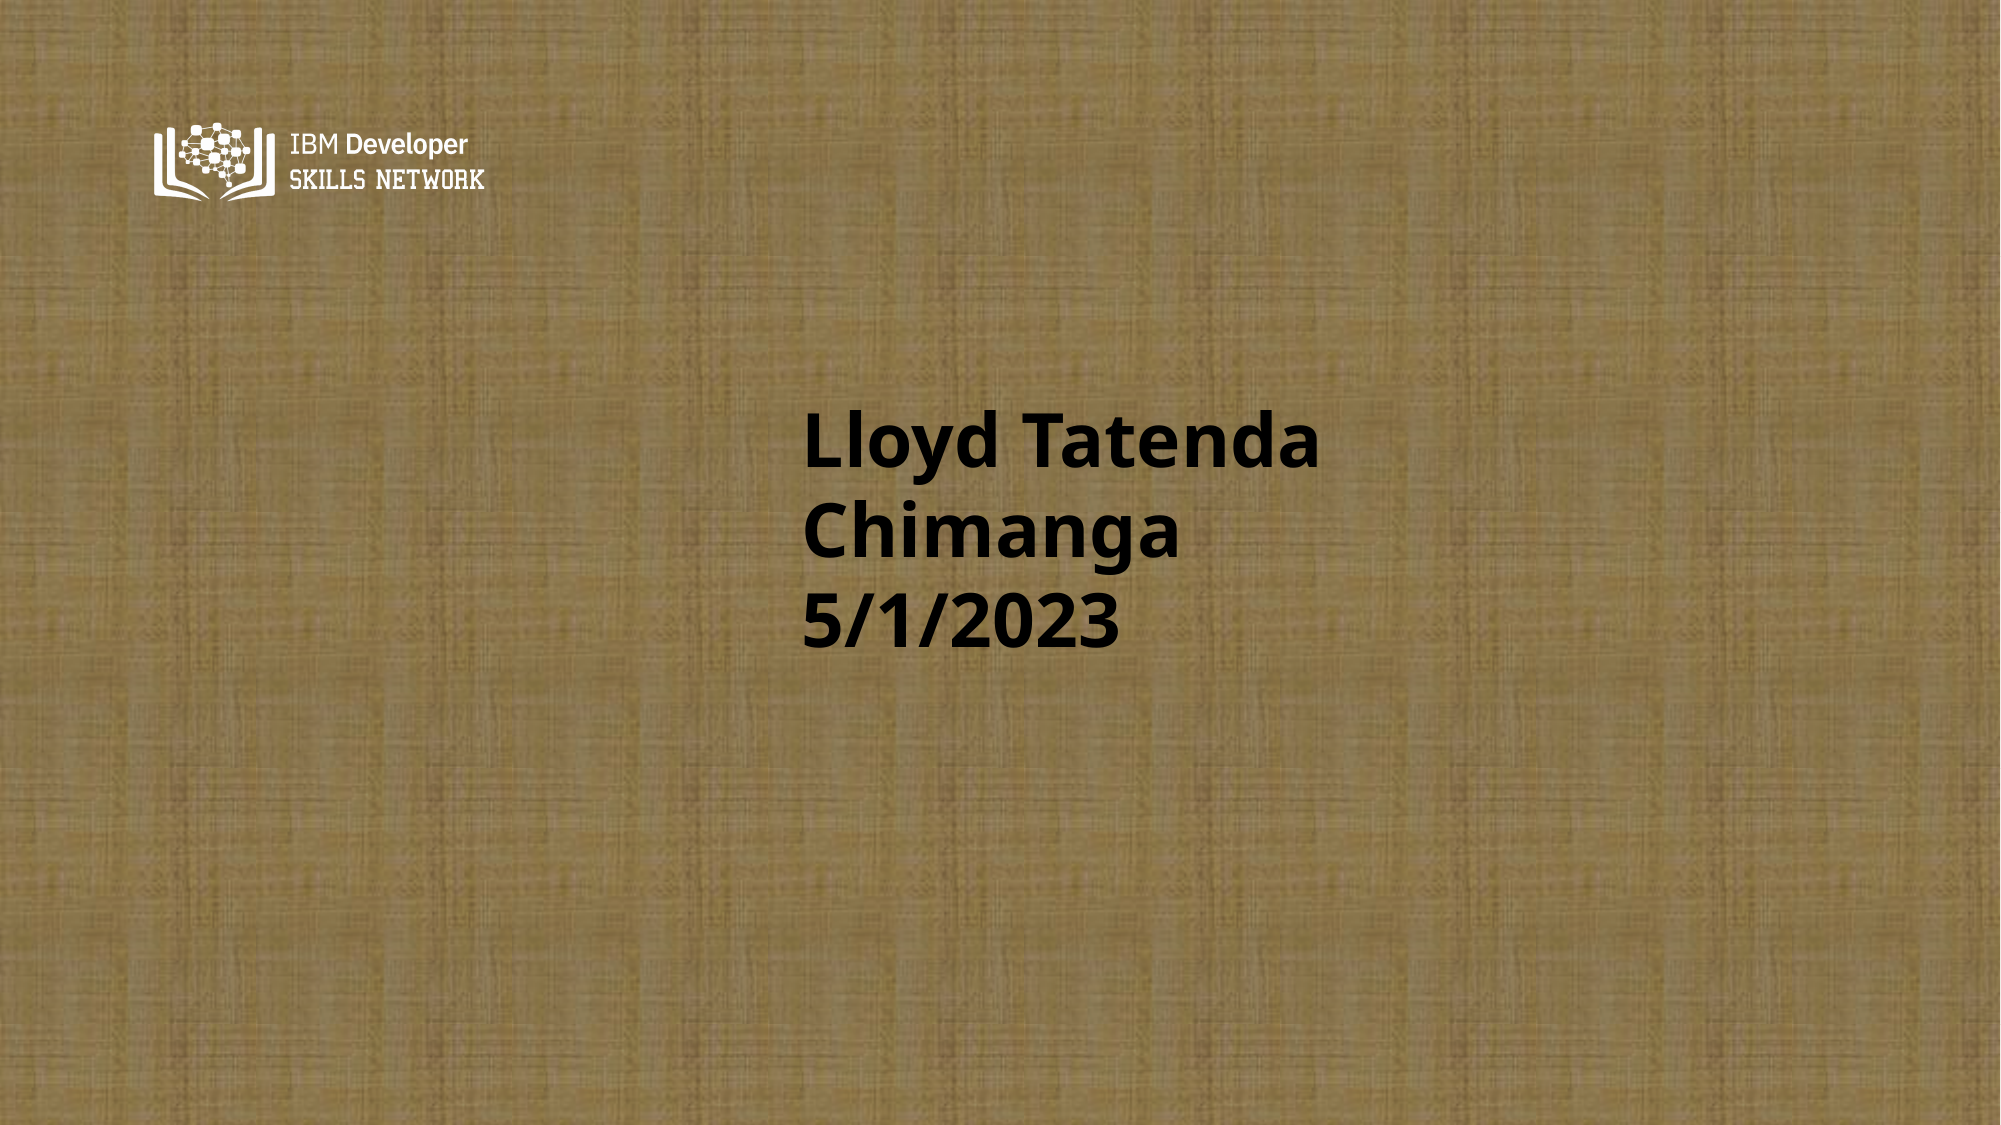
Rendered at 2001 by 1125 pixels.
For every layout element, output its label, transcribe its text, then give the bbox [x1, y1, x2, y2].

text_box Lloyd Tatenda Chimanga 5/1/2023 [786, 385, 1422, 671]
picture [0, 0, 2001, 1125]
